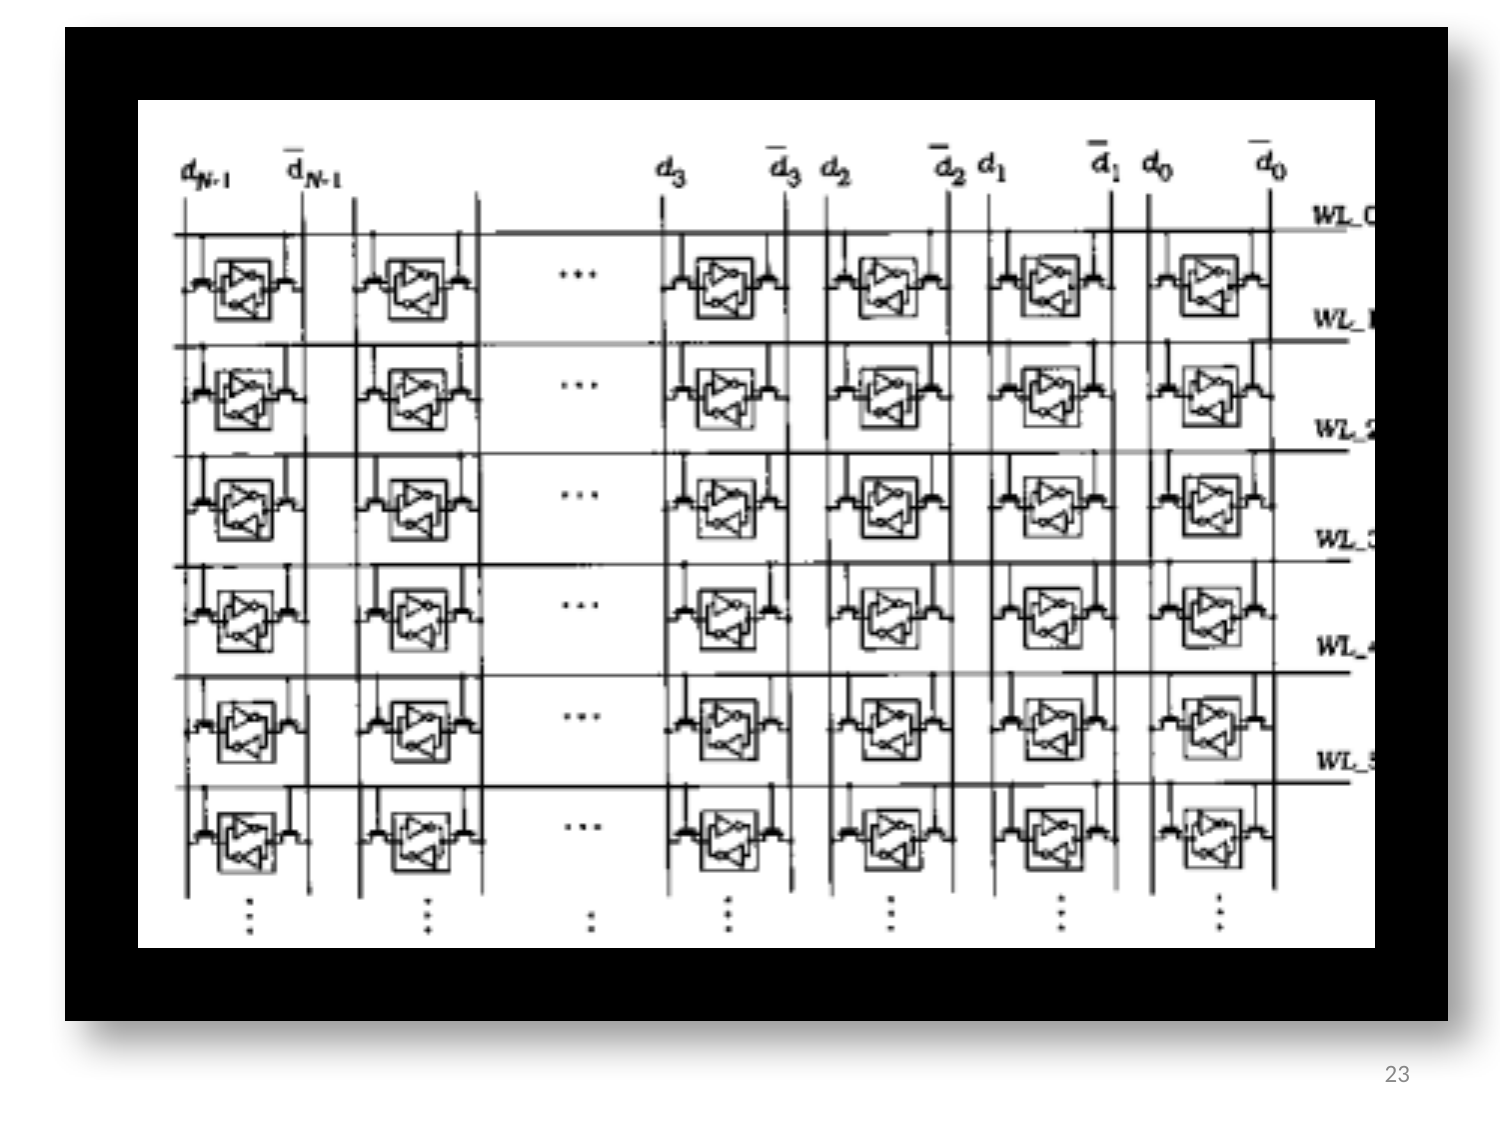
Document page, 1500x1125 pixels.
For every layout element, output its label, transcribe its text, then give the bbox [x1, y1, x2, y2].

picture [137, 99, 1376, 949]
slide_number 23 [1074, 1070, 1425, 1103]
